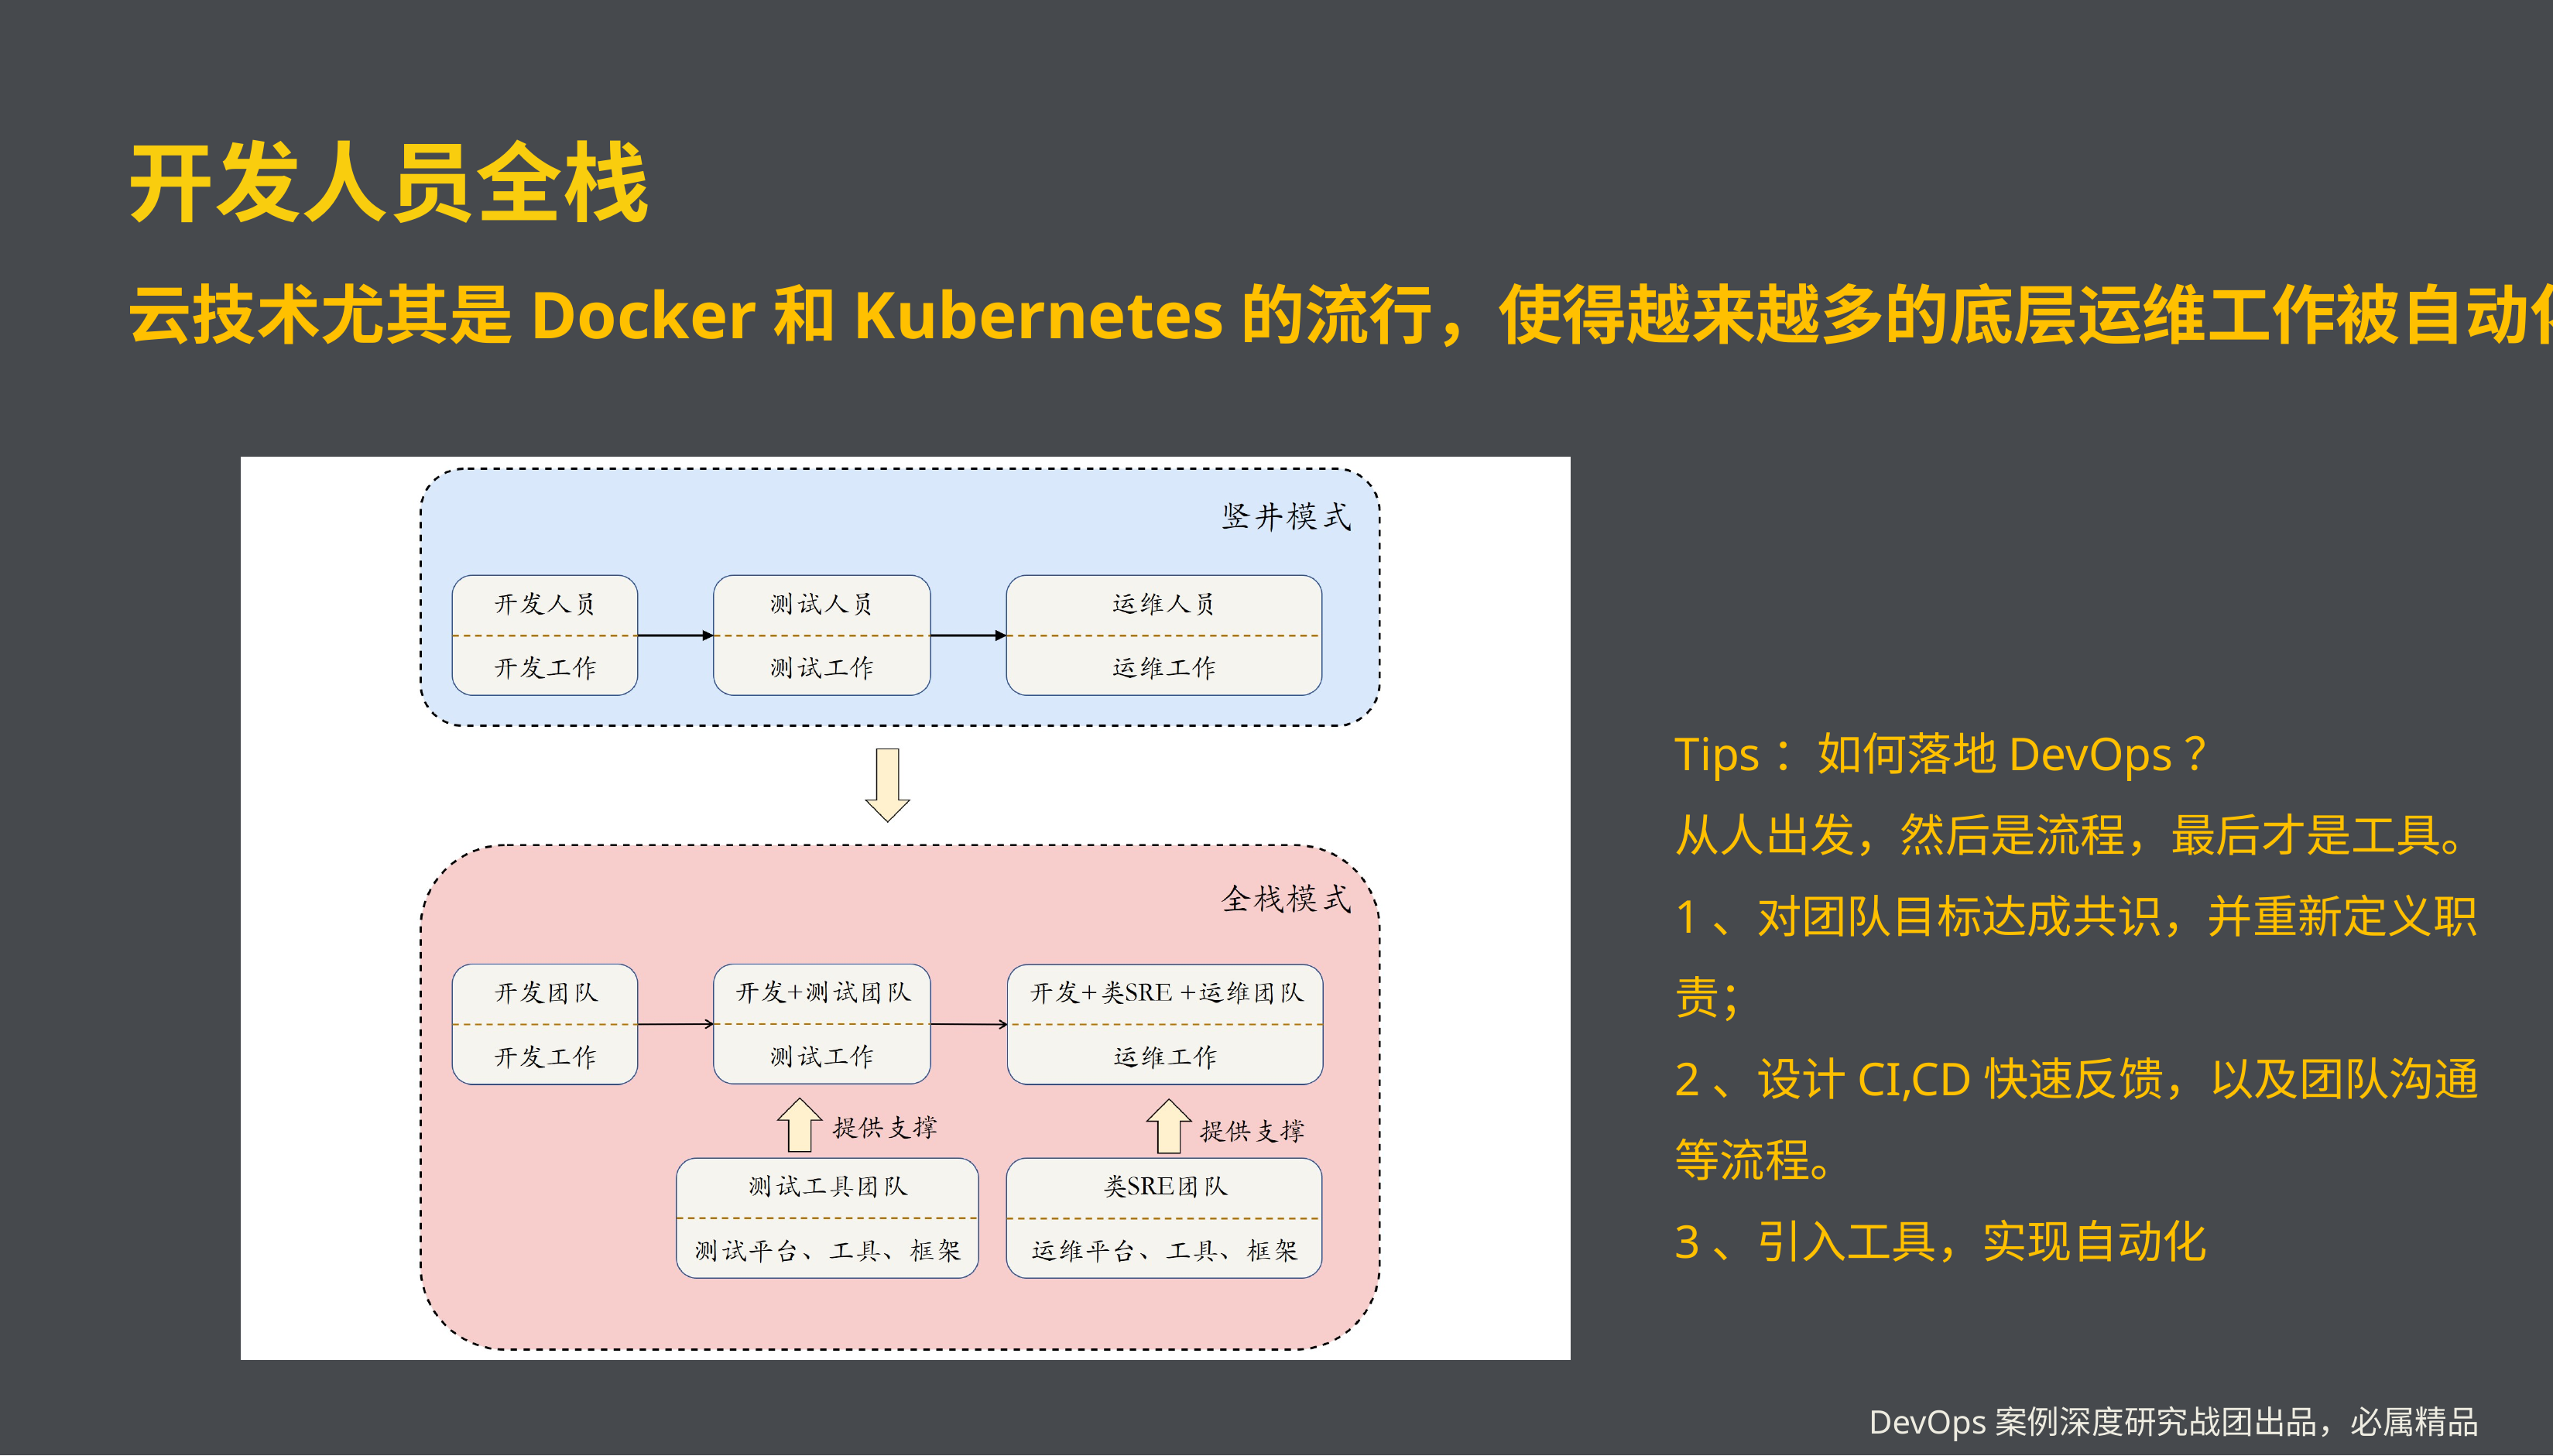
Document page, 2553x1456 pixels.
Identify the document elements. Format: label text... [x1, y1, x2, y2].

text_box 云技术尤其是Docker和Kubernetes的流行，使得越来越多的底层运维工作被自动化。 [127, 235, 2553, 351]
text_box Tips：如何落地DevOps？ 从人出发，然后是流程，最后才是工具。 1、对团队目标达成共识，并重新定义职责； 2、设计CI,CD快速反馈，以及团队沟通等流程。 3、引入工具，实现自动化 [1674, 698, 2519, 1268]
picture [241, 456, 1571, 1360]
title 开发人员全栈 [127, 128, 2425, 234]
